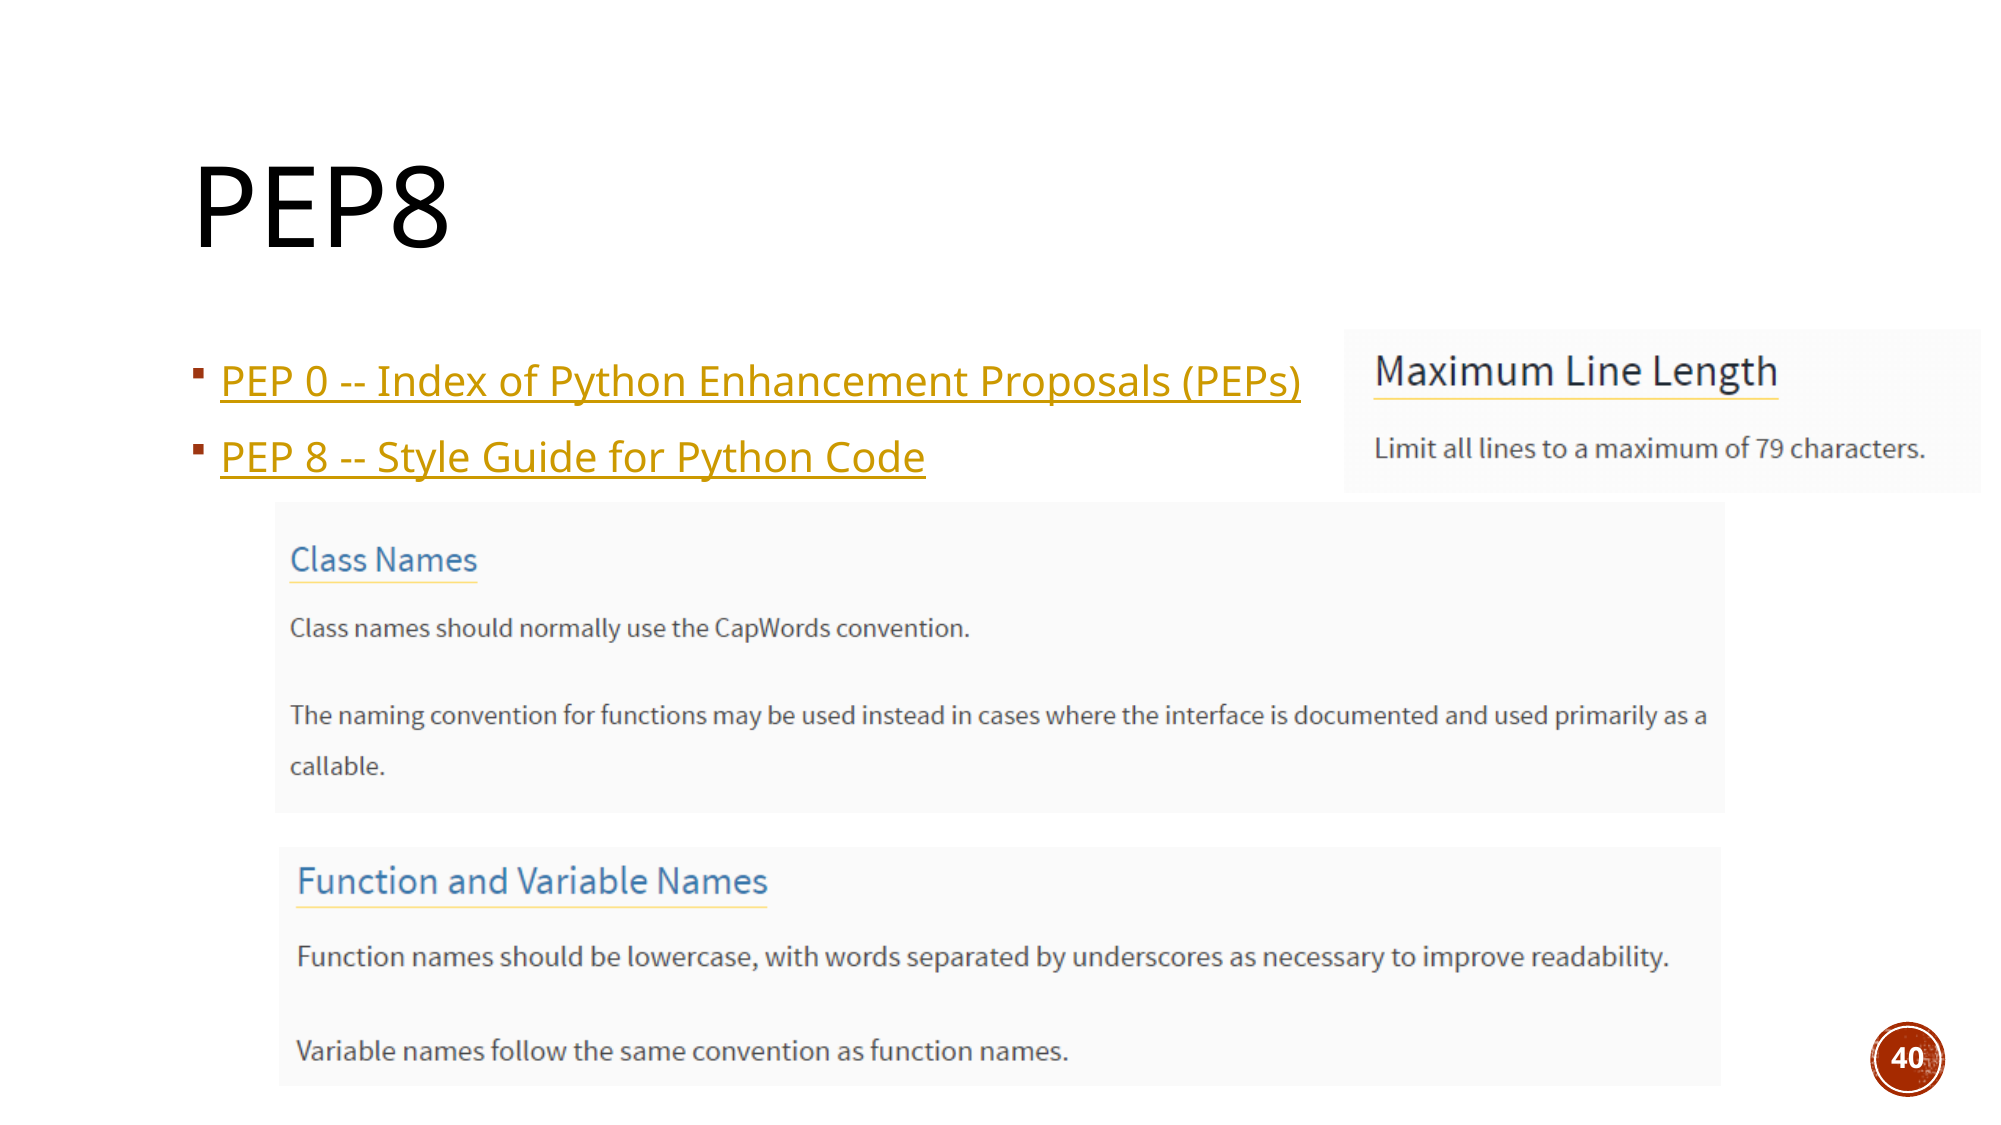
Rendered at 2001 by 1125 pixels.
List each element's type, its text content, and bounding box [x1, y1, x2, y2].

slide_number 40 [1855, 1028, 1961, 1089]
picture [279, 847, 1721, 1086]
picture [1344, 329, 1981, 493]
title pep8 [175, 79, 1826, 344]
picture [275, 502, 1725, 813]
list PEP 0 -- Index of Python Enhancement Proposals (PEPs) PEP 8 -- Style Guide for Python Code [175, 348, 1826, 1013]
